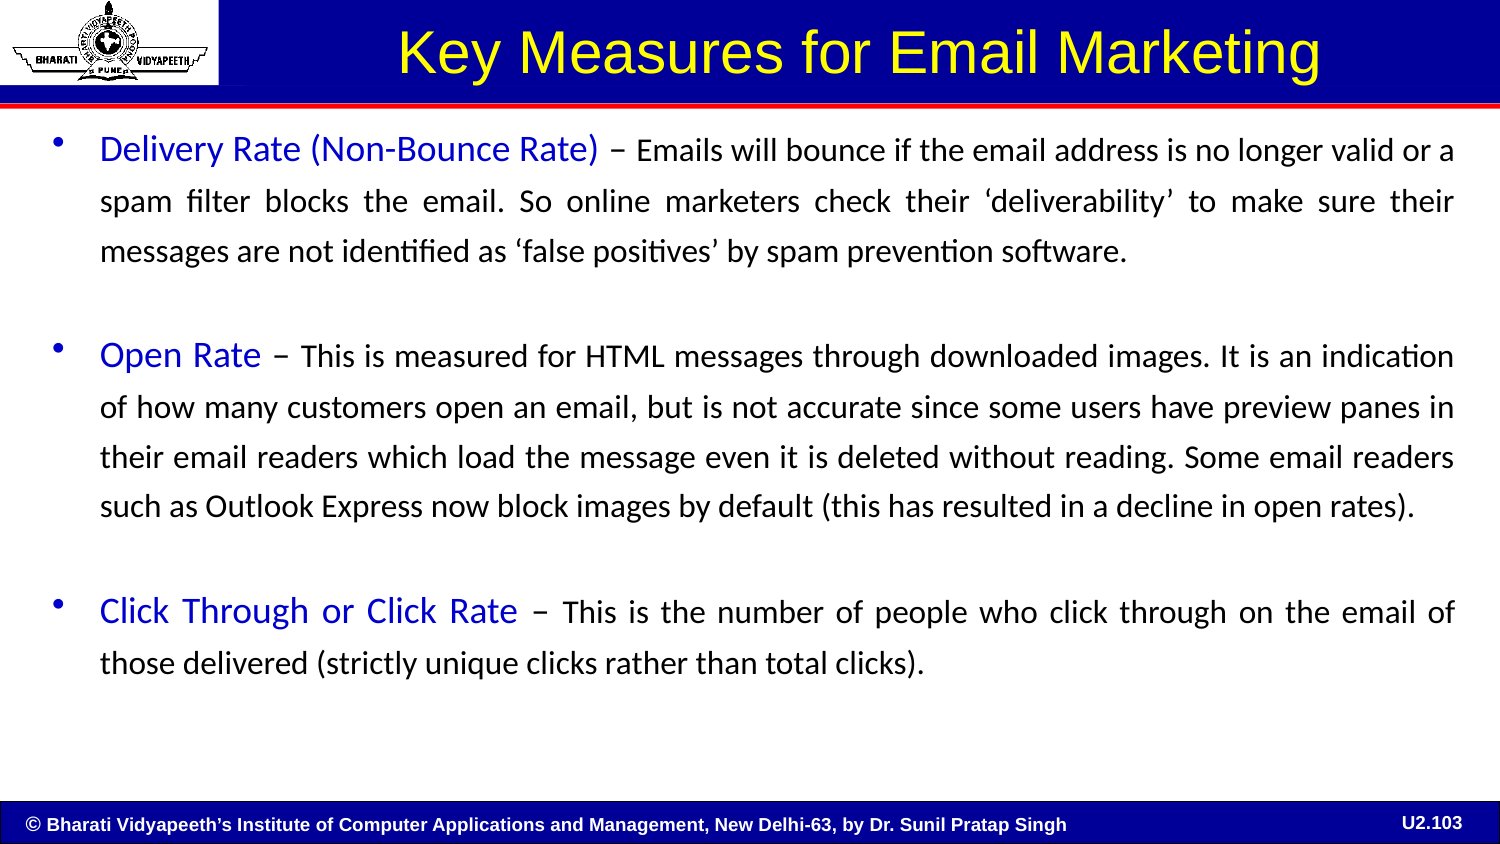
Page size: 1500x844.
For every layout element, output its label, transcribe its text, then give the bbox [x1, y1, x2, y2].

picture [12, 1, 208, 81]
list Delivery Rate (Non-Bounce Rate) – Emails will bounce if the email address is no longer valid or a spam filter blocks the email. So online marketers check their ‘deliverability’ to make sure their messages are not identified as ‘false positives’ by spam prevention software. Open Rate – This is measured for HTML messages through downloaded images. It is an indication of how many customers open an email, but is not accurate since some users have preview panes in their email readers which load the message even it is deleted without reading. Some email readers such as Outlook Express now block images by default (this has resulted in a decline in open rates). Click Through or Click Rate – This is the number of people who click through on the email of those delivered (strictly unique clicks rather than total clicks). [39, 106, 1470, 802]
title Key Measures for Email Marketing [233, 6, 1488, 89]
